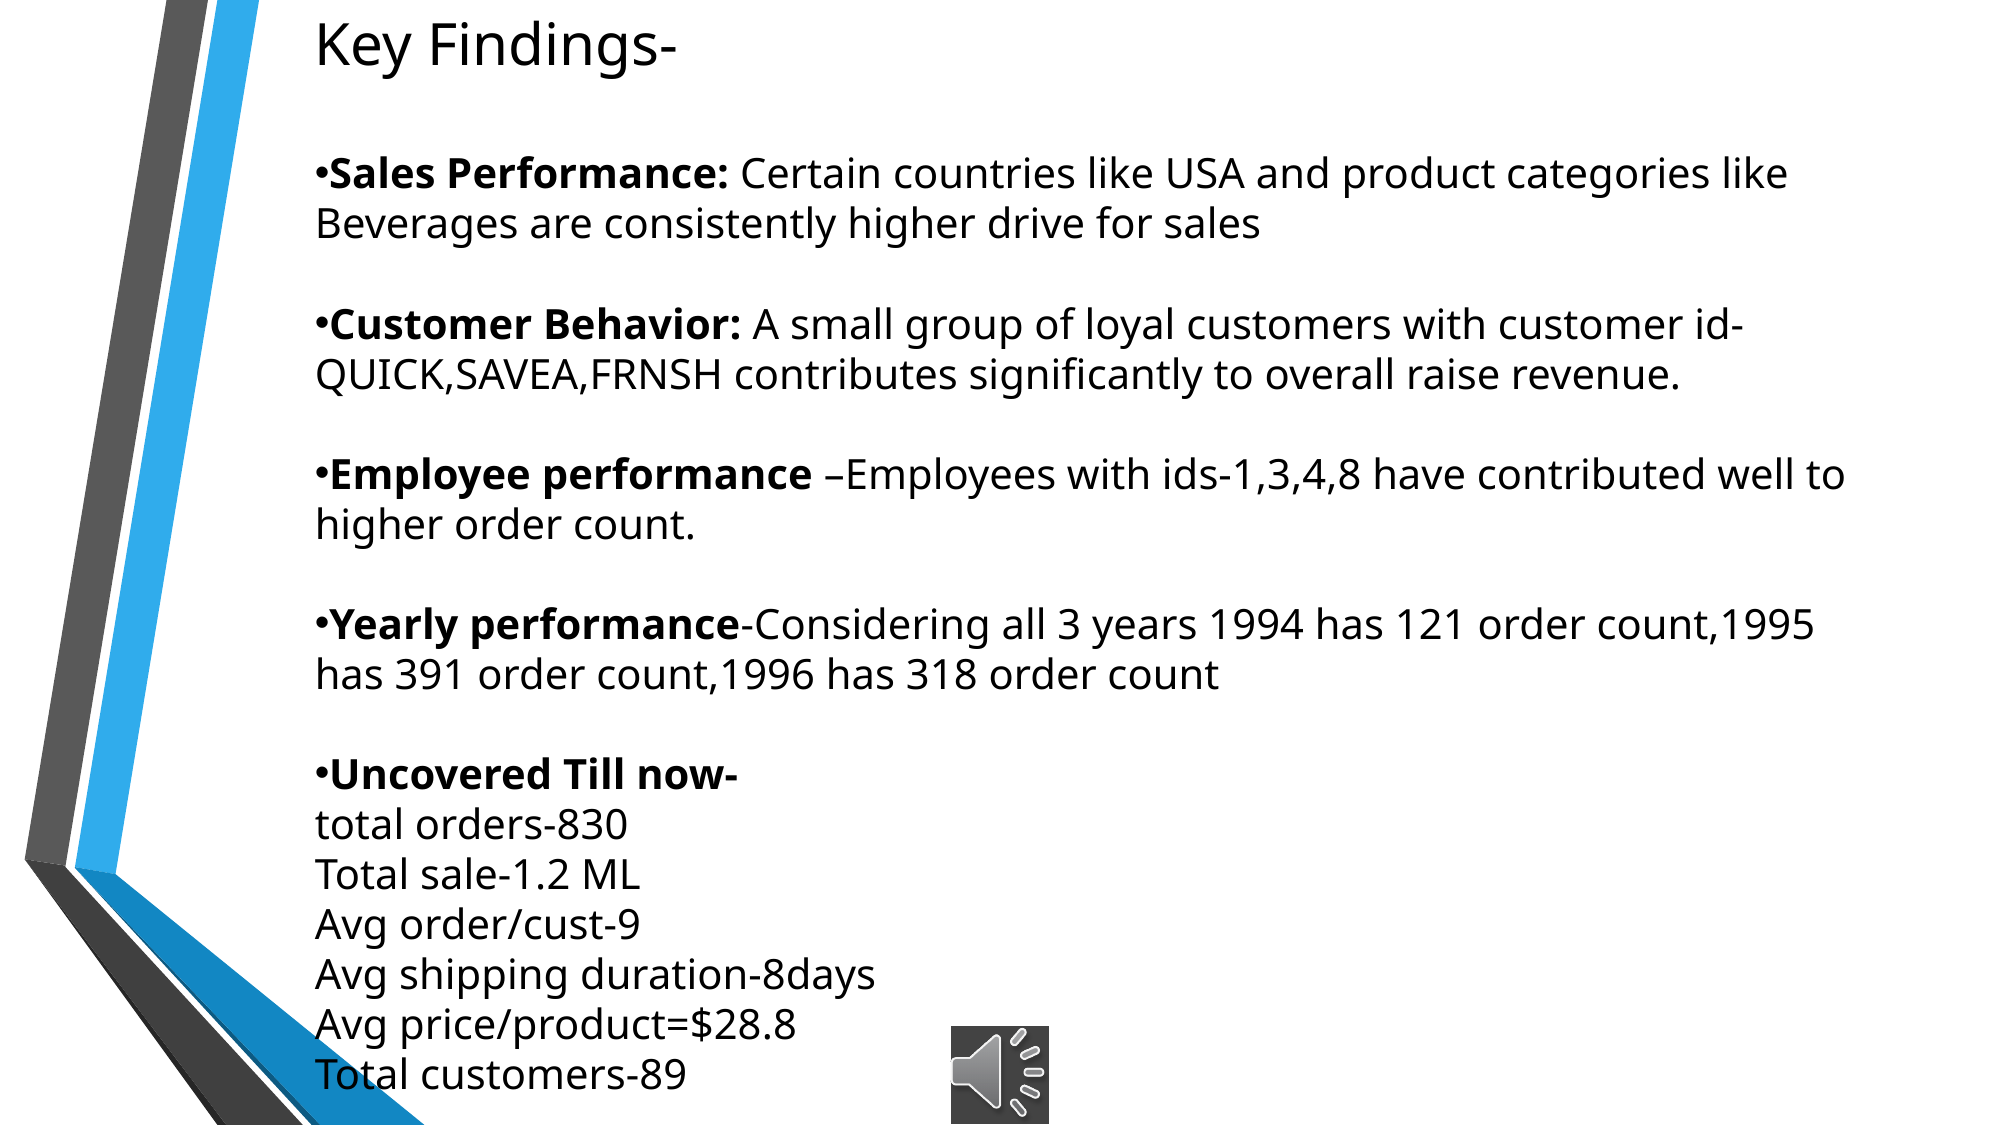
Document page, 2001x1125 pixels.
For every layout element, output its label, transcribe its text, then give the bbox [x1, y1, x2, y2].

picture [949, 1024, 1051, 1125]
text_box Key Findings- Sales Performance: Certain countries like USA and product categories like Beverages are consistently higher drive for sales Customer Behavior: A small group of loyal customers with customer id-QUICK,SAVEA,FRNSH contributes significantly to overall raise revenue. Employee performance –Employees with ids-1,3,4,8 have contributed well to higher order count. Yearly performance-Considering all 3 years 1994 has 121 order count,1995 has 391 order count,1996 has 318 order count Uncovered Till now- total orders-830 Total sale-1.2 ML Avg order/cust-9 Avg shipping duration-8days Avg price/product=$28.8 Total customers-89 [299, 0, 1871, 1125]
